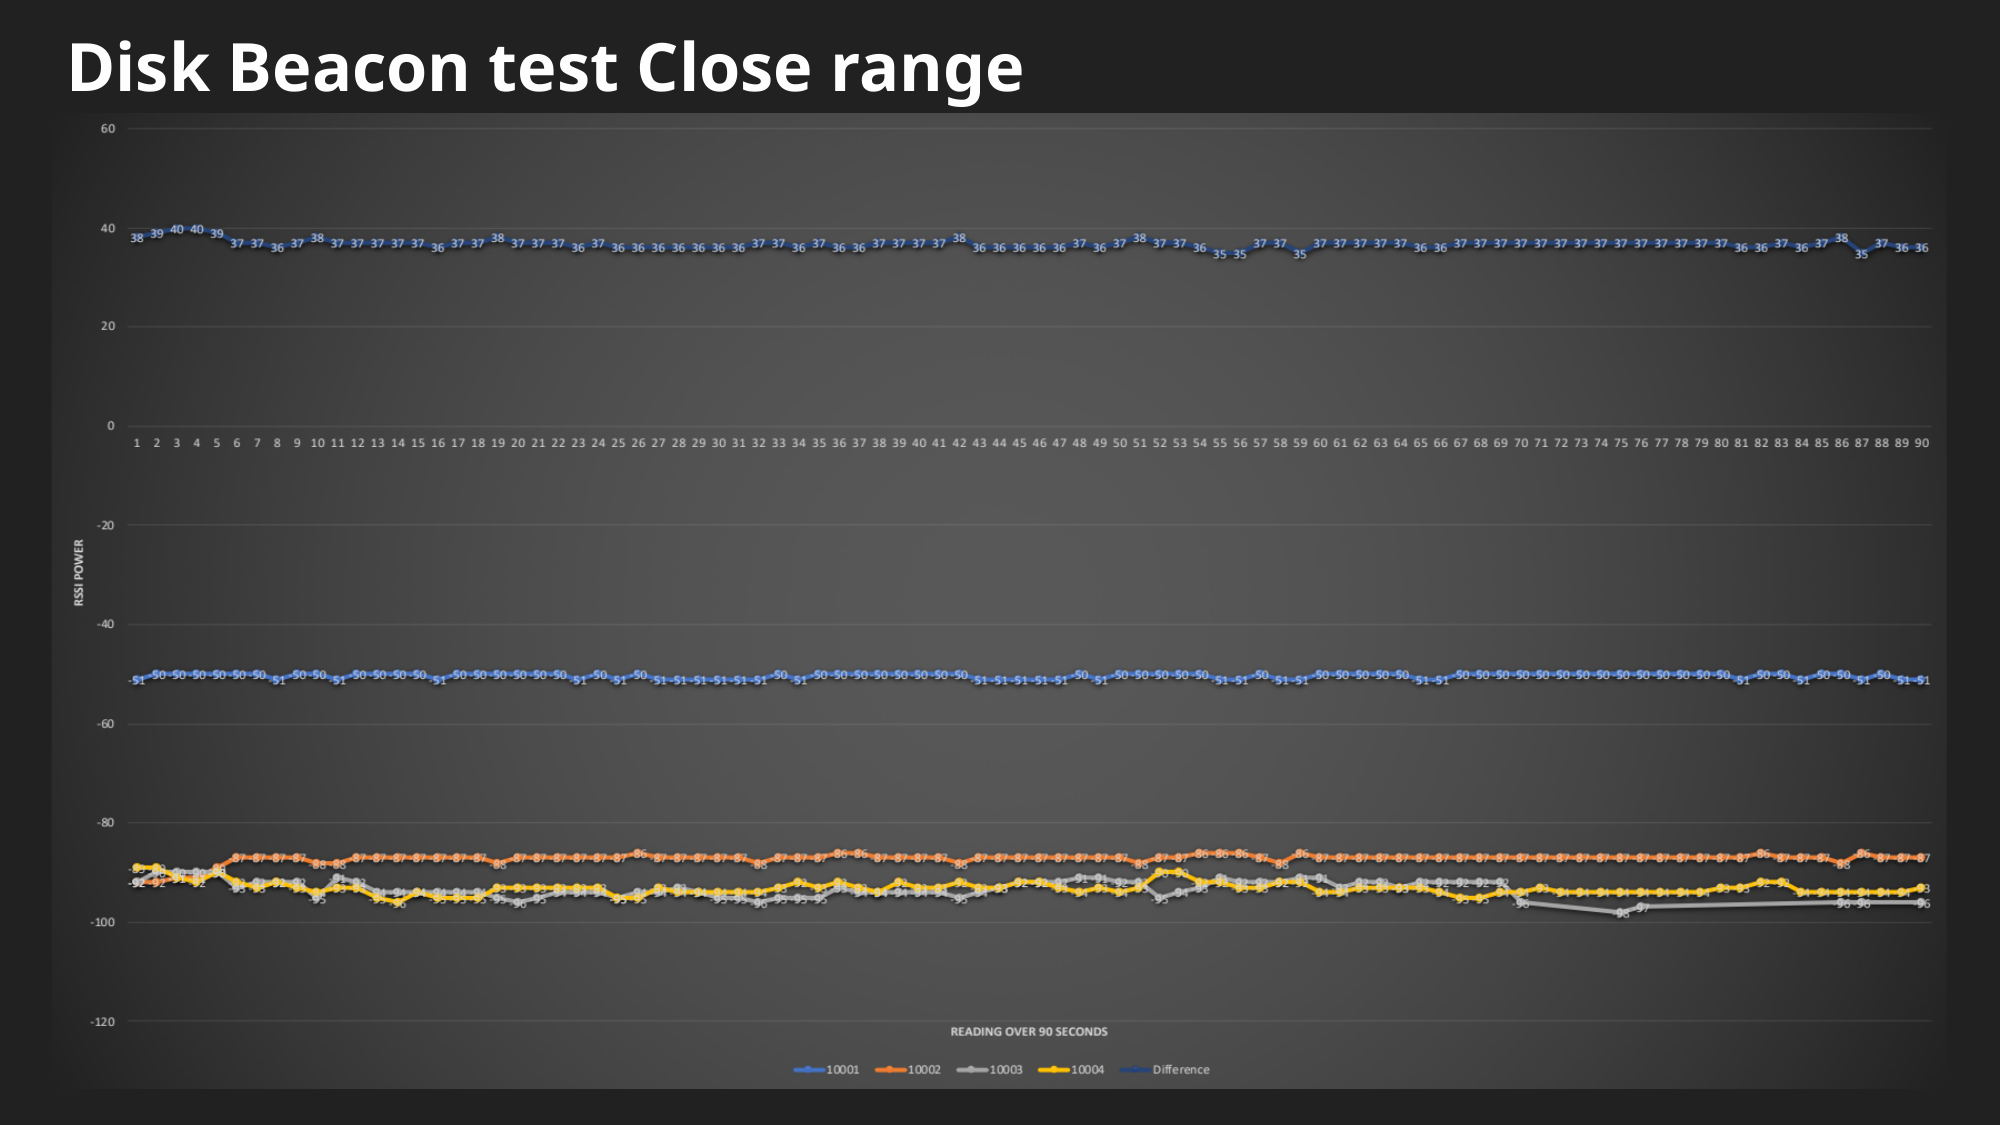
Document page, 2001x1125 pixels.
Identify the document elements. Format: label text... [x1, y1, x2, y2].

picture [51, 112, 1947, 1089]
text_box Disk Beacon test Close range [51, 17, 1058, 112]
